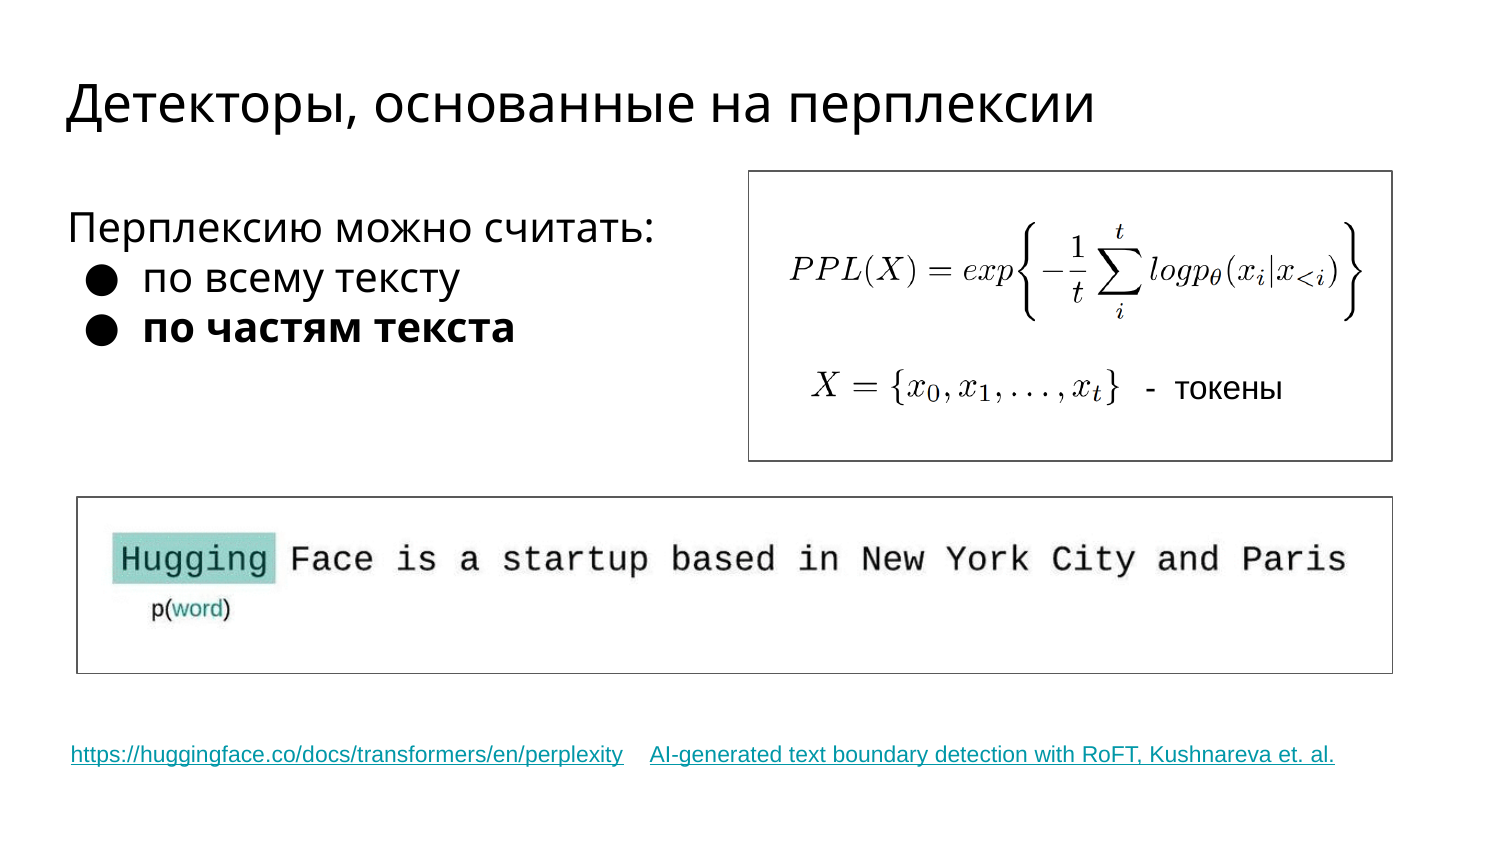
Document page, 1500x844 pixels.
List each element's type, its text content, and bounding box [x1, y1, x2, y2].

picture [782, 195, 1371, 336]
text_box [748, 171, 1392, 461]
picture [797, 354, 1127, 416]
text_box Перплексию можно считать: по всему тексту по частям текста [52, 185, 724, 438]
text_box https://huggingface.co/docs/transformers/en/perplexity AI-generated text boundary detection with RoFT, Kushnareva et. al. [55, 725, 1471, 781]
text_box - токены [1130, 351, 1334, 405]
title Детекторы, основанные на перплексии [51, 54, 1449, 149]
picture [77, 497, 1393, 673]
